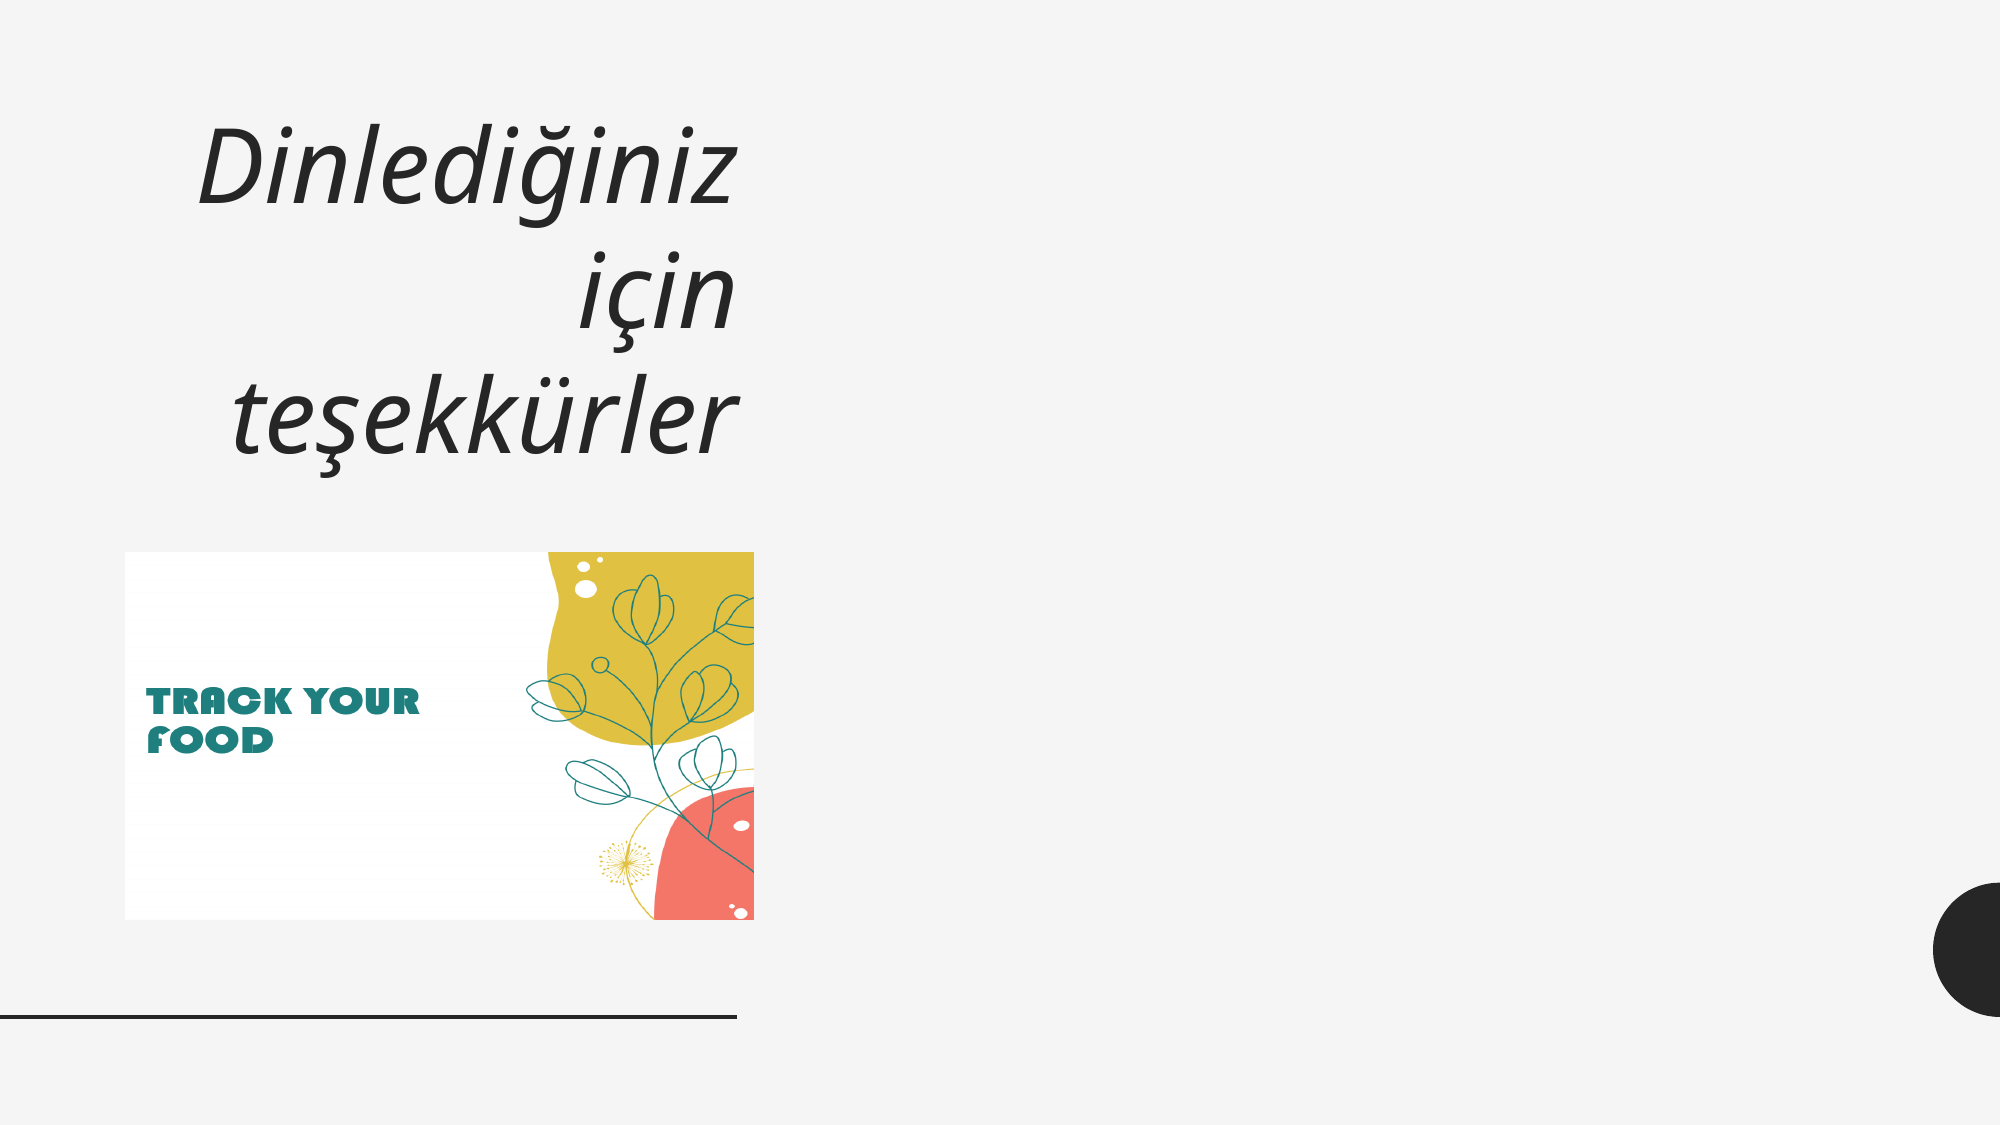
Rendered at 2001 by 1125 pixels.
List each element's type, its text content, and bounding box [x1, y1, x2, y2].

picture [124, 552, 754, 920]
title Dinlediğiniz için teşekkürler [125, 91, 754, 552]
